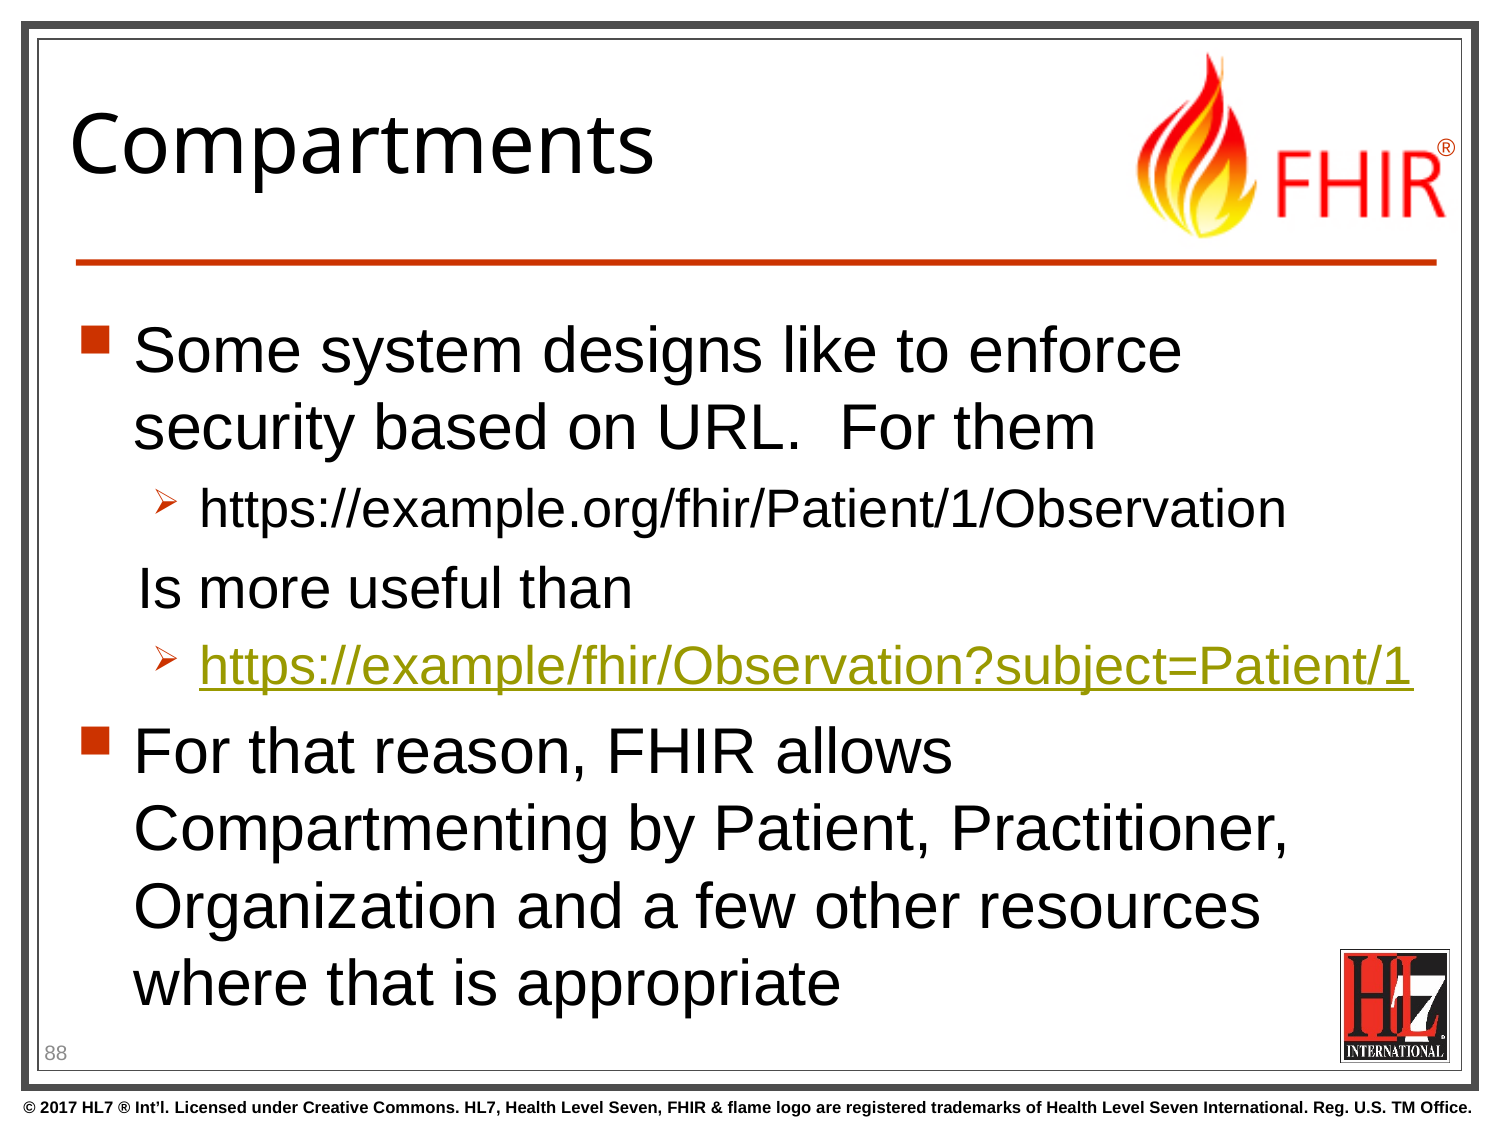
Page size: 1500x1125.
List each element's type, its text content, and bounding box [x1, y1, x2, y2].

slide_number 88 [29, 1034, 148, 1071]
picture [1340, 949, 1450, 1063]
list Some system designs like to enforce security based on URL. For them https://example.org/fhir/Patient/1/Observation Is more useful than https://example/fhir/Observation?subject=Patient/1 For that reason, FHIR allows Compartmenting by Patient, Practitioner, Organization and a few other resources where that is appropriate [62, 299, 1438, 1059]
title Compartments [53, 54, 1128, 244]
picture [1124, 42, 1458, 249]
